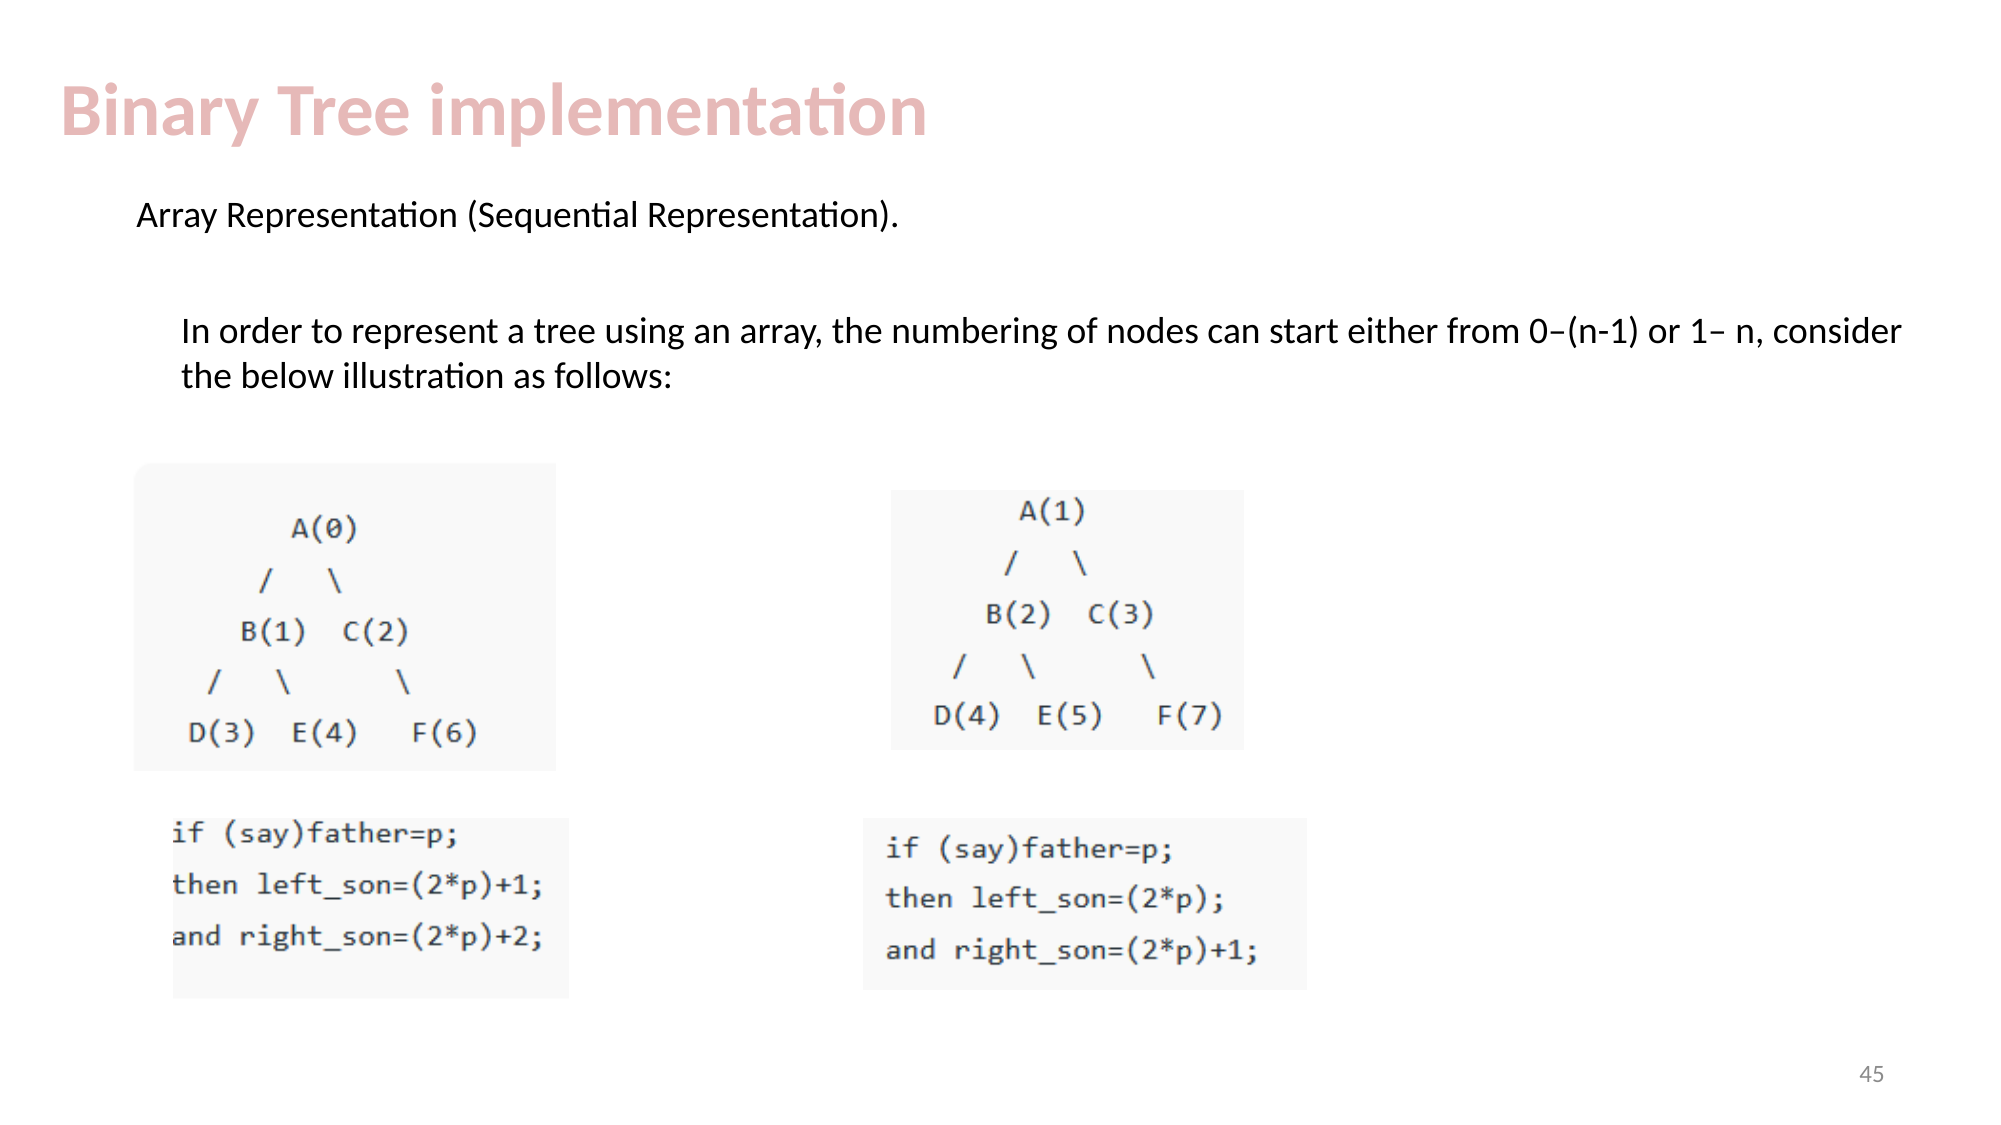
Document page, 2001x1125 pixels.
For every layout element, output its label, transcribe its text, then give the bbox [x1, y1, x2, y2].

text_box Binary Tree implementation [45, 53, 1167, 158]
text_box In order to represent a tree using an array, the numbering of nodes can start either from 0–(n-1) or 1– n, consider the below illustration as follows: [166, 298, 1928, 404]
picture [862, 817, 1307, 990]
picture [891, 490, 1245, 750]
slide_number 45 [1433, 1042, 1900, 1103]
picture [172, 817, 570, 1019]
text_box Array Representation (Sequential Representation). [121, 182, 1122, 243]
picture [121, 459, 556, 771]
